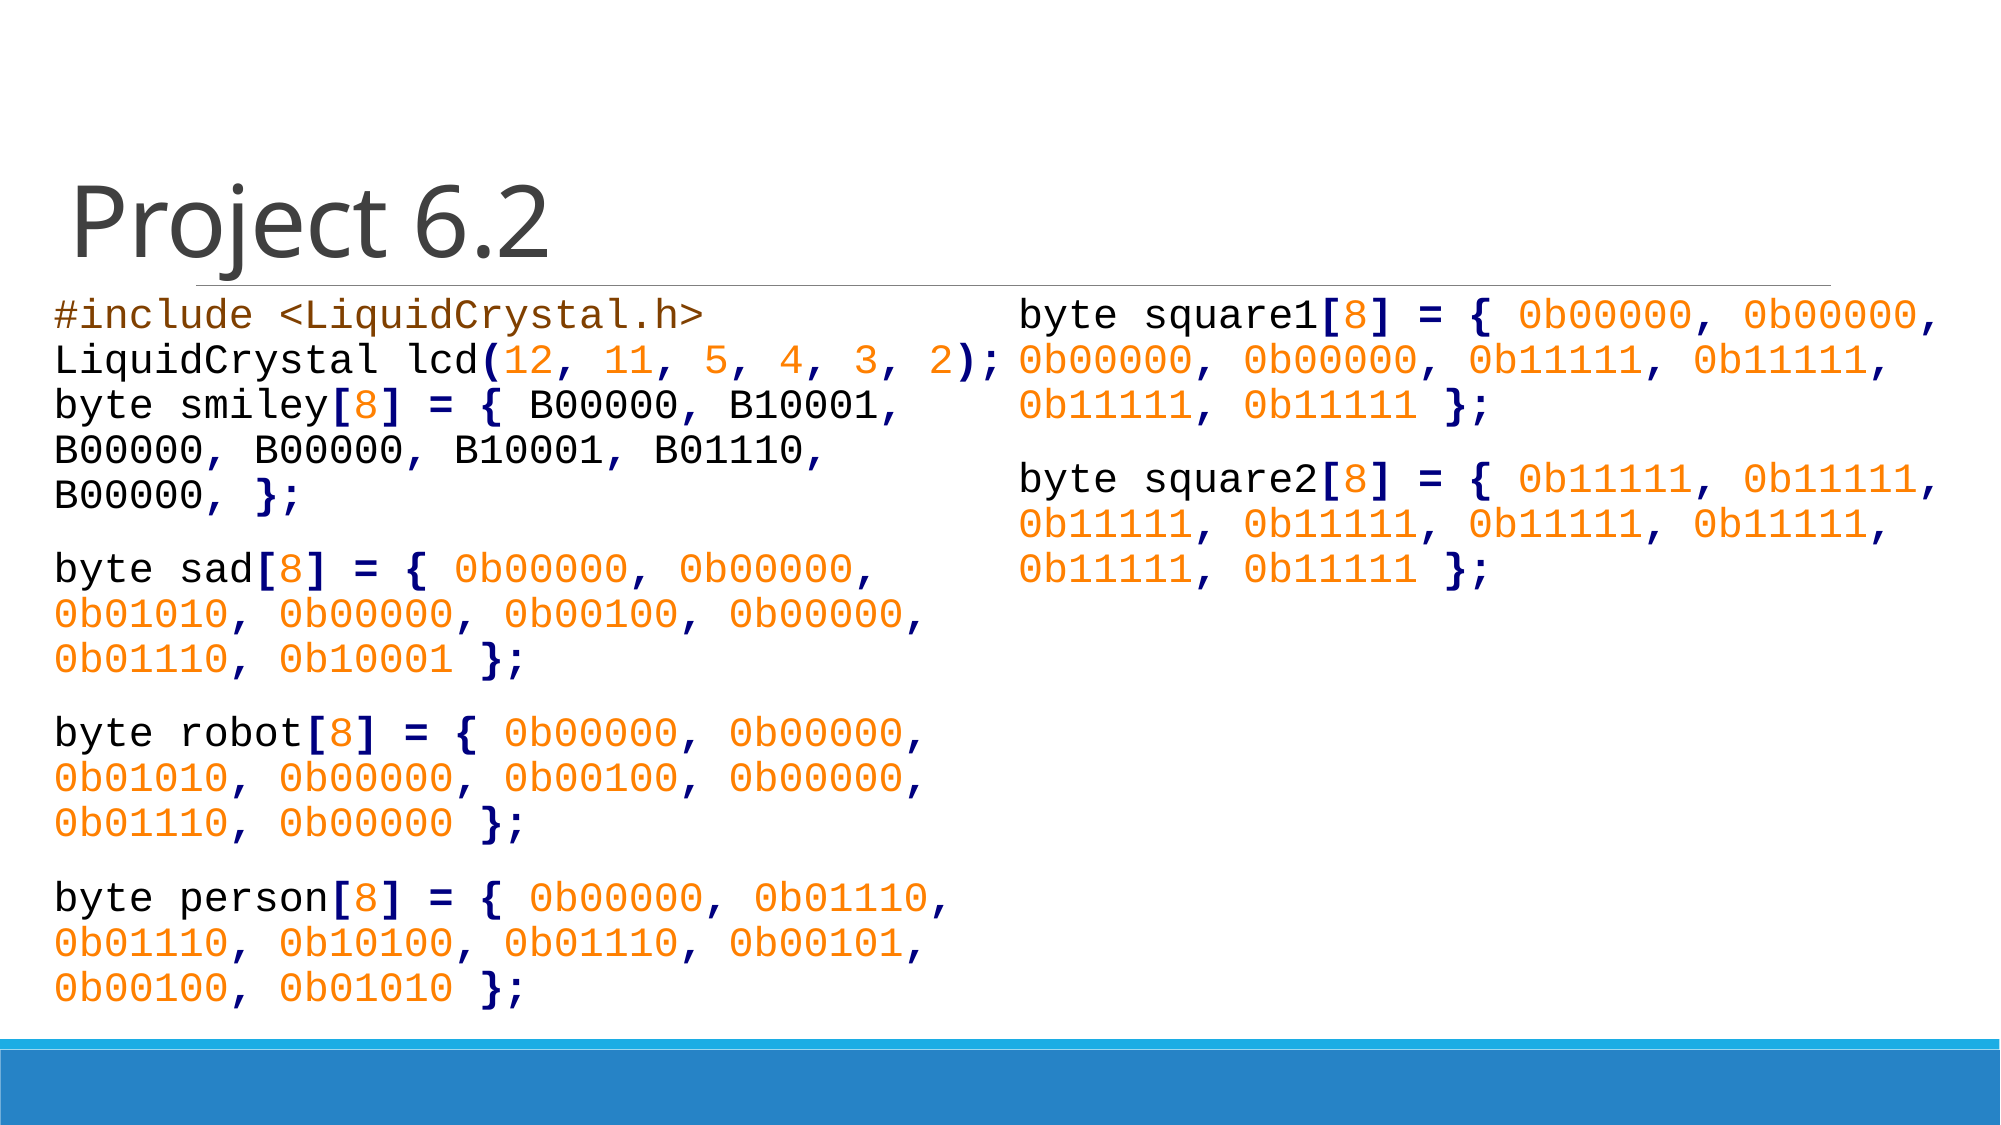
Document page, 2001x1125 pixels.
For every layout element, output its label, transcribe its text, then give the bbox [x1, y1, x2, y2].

title Project 6.2 [53, 47, 1830, 285]
list #include <LiquidCrystal.h> LiquidCrystal lcd(12, 11, 5, 4, 3, 2); byte smiley[8] = { B00000, B10001, B00000, B00000, B10001, B01110, B00000, }; byte sad[8] = { 0b00000, 0b00000, 0b01010, 0b00000, 0b00100, 0b00000, 0b01110, 0b10001 }; byte robot[8] = { 0b00000, 0b00000, 0b01010, 0b00000, 0b00100, 0b00000, 0b01110, 0b00000 }; byte person[8] = { 0b00000, 0b01110, 0b01110, 0b10100, 0b01110, 0b00101, 0b00100, 0b01010 }; byte square1[8] = { 0b00000, 0b00000, 0b00000, 0b00000, 0b11111, 0b11111, 0b11111, 0b11111 }; byte square2[8] = { 0b11111, 0b11111, 0b11111, 0b11111, 0b11111, 0b11111, 0b11111, 0b11111 }; [53, 285, 1983, 1048]
